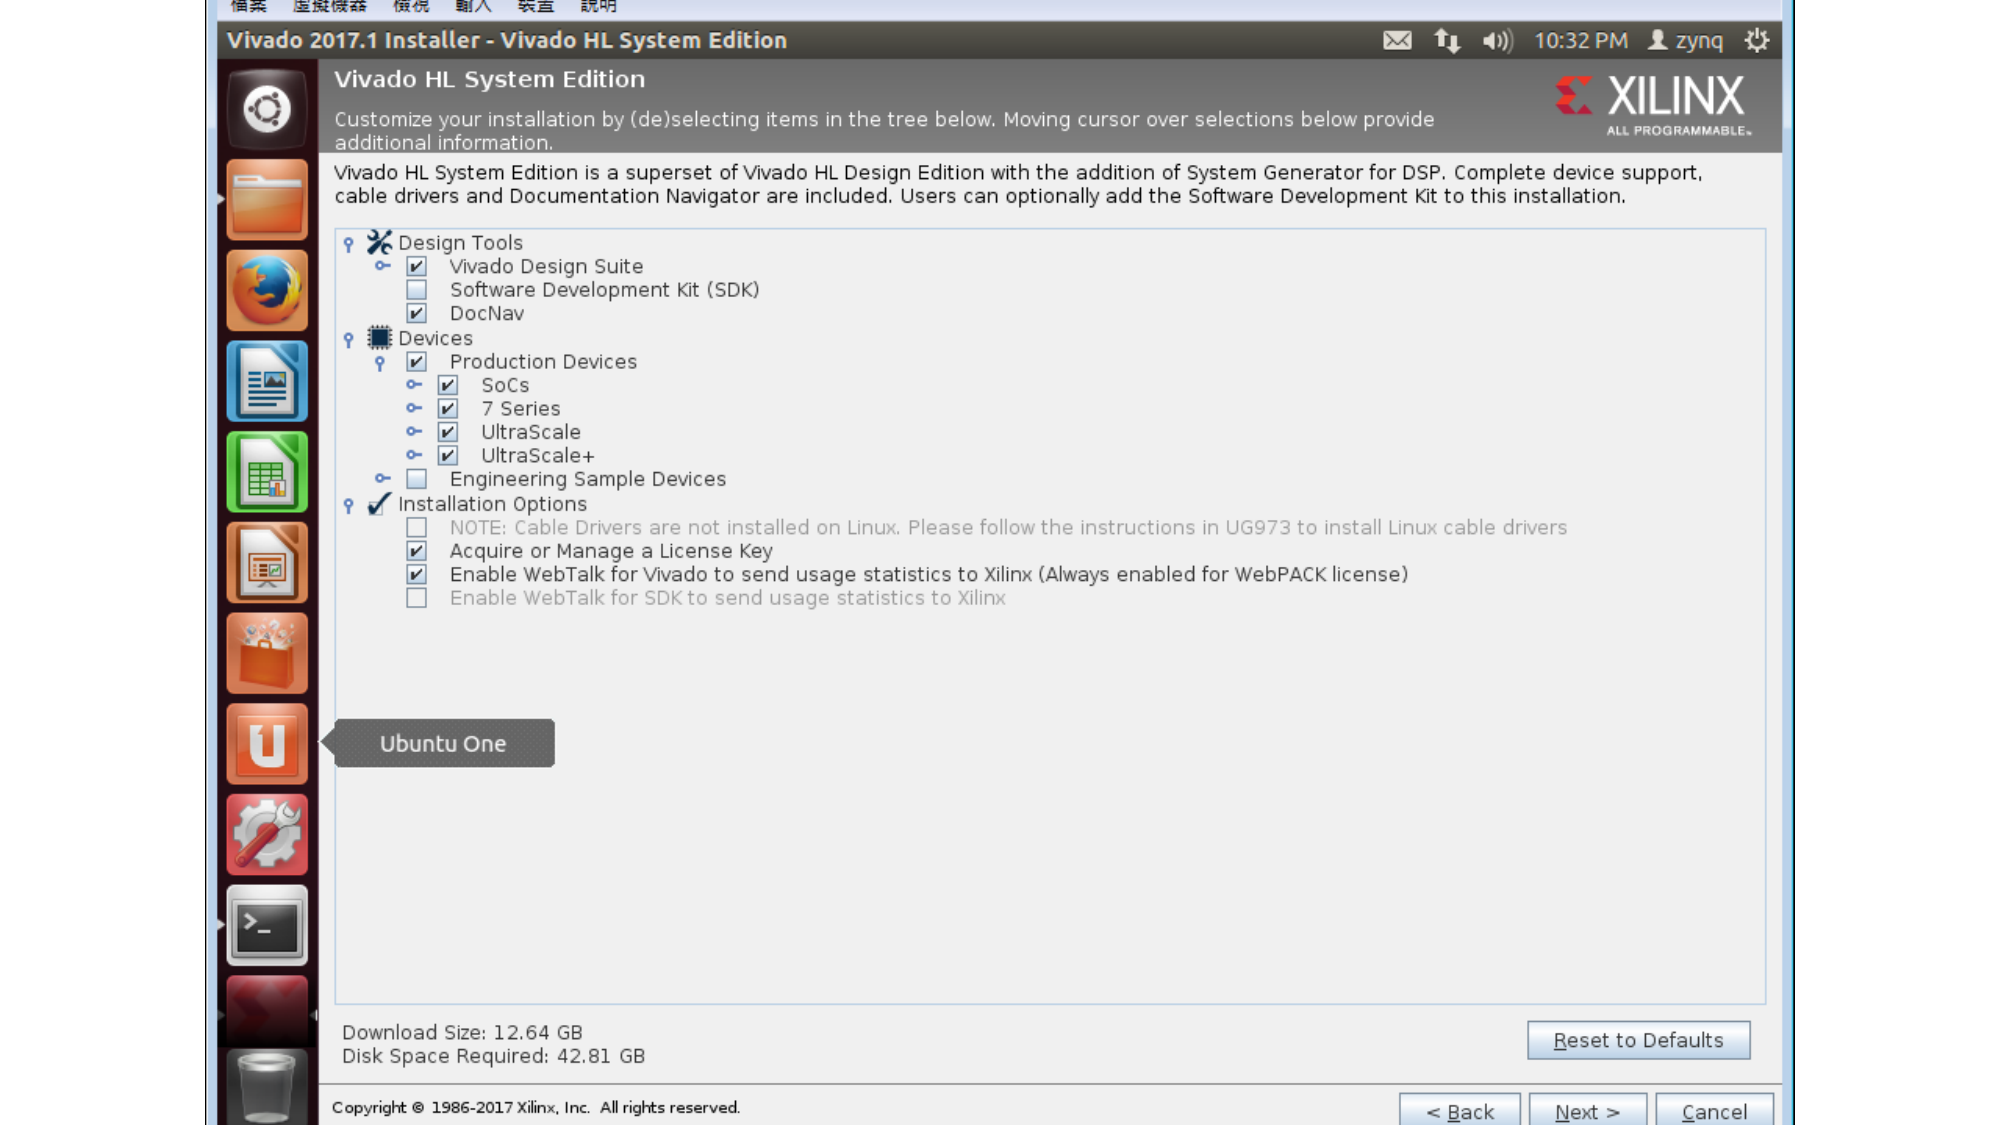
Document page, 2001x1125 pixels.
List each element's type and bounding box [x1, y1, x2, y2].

picture [205, 0, 1795, 1125]
